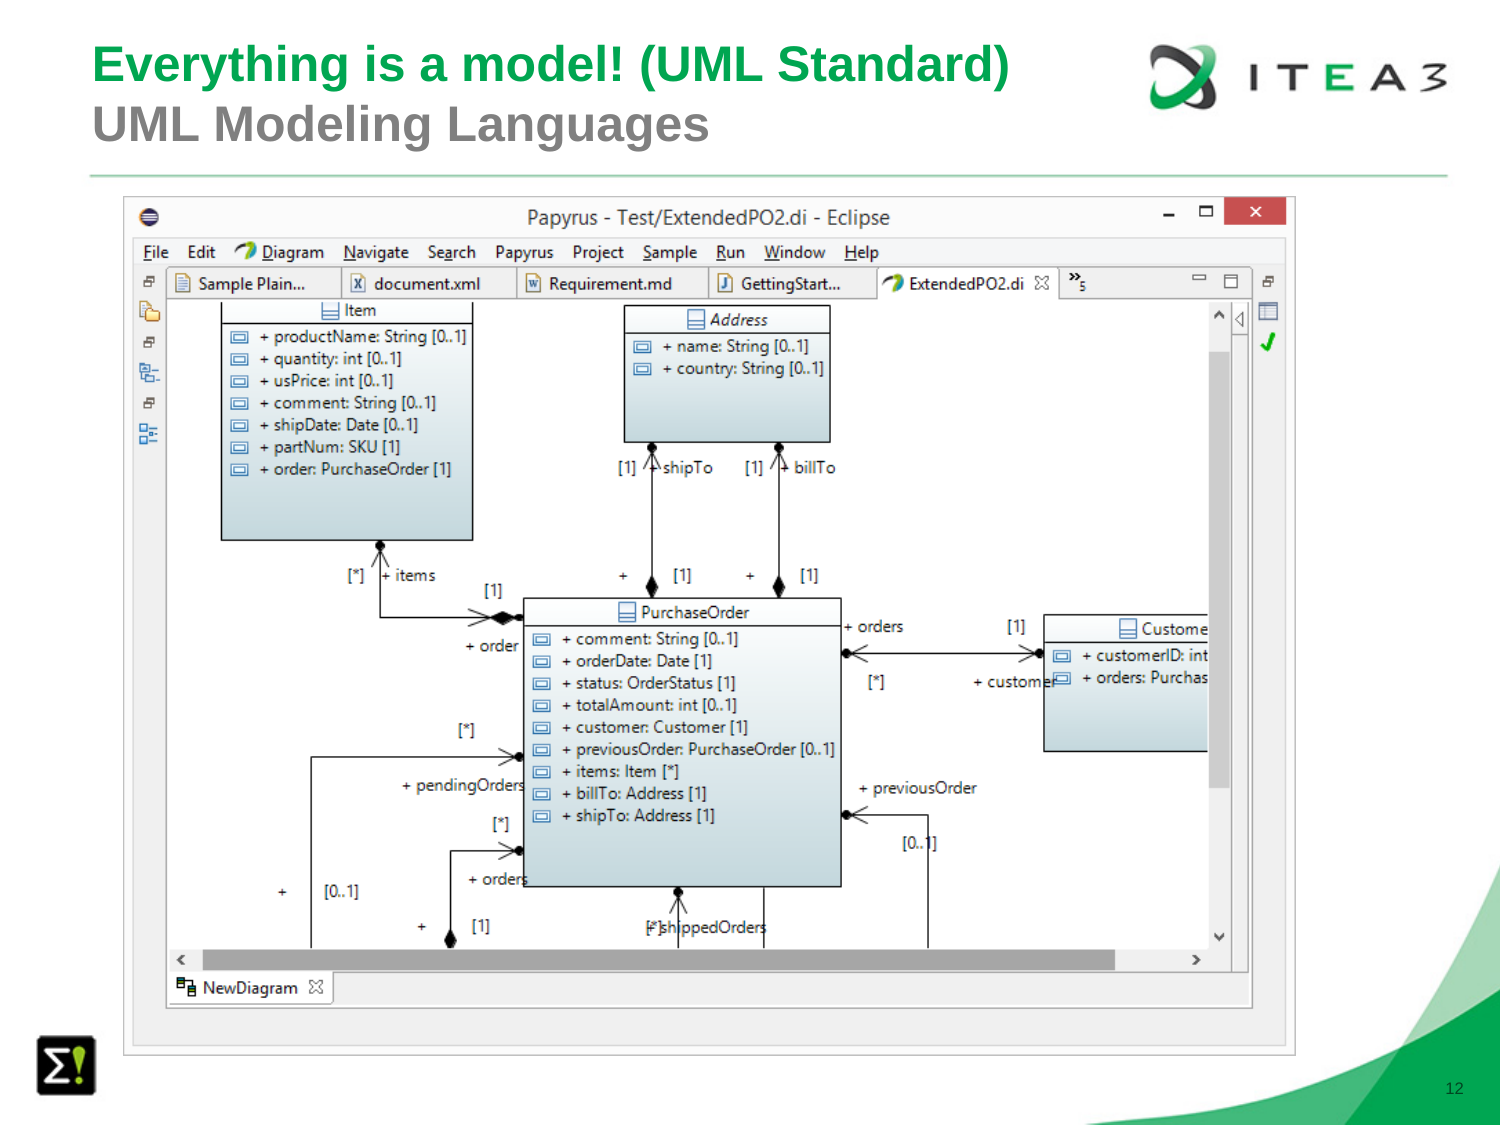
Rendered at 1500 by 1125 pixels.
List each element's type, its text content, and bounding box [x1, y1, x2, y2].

picture [0, 0, 1500, 1125]
title Everything is a model! (UML Standard) UML Modeling Languages [76, 23, 1099, 160]
